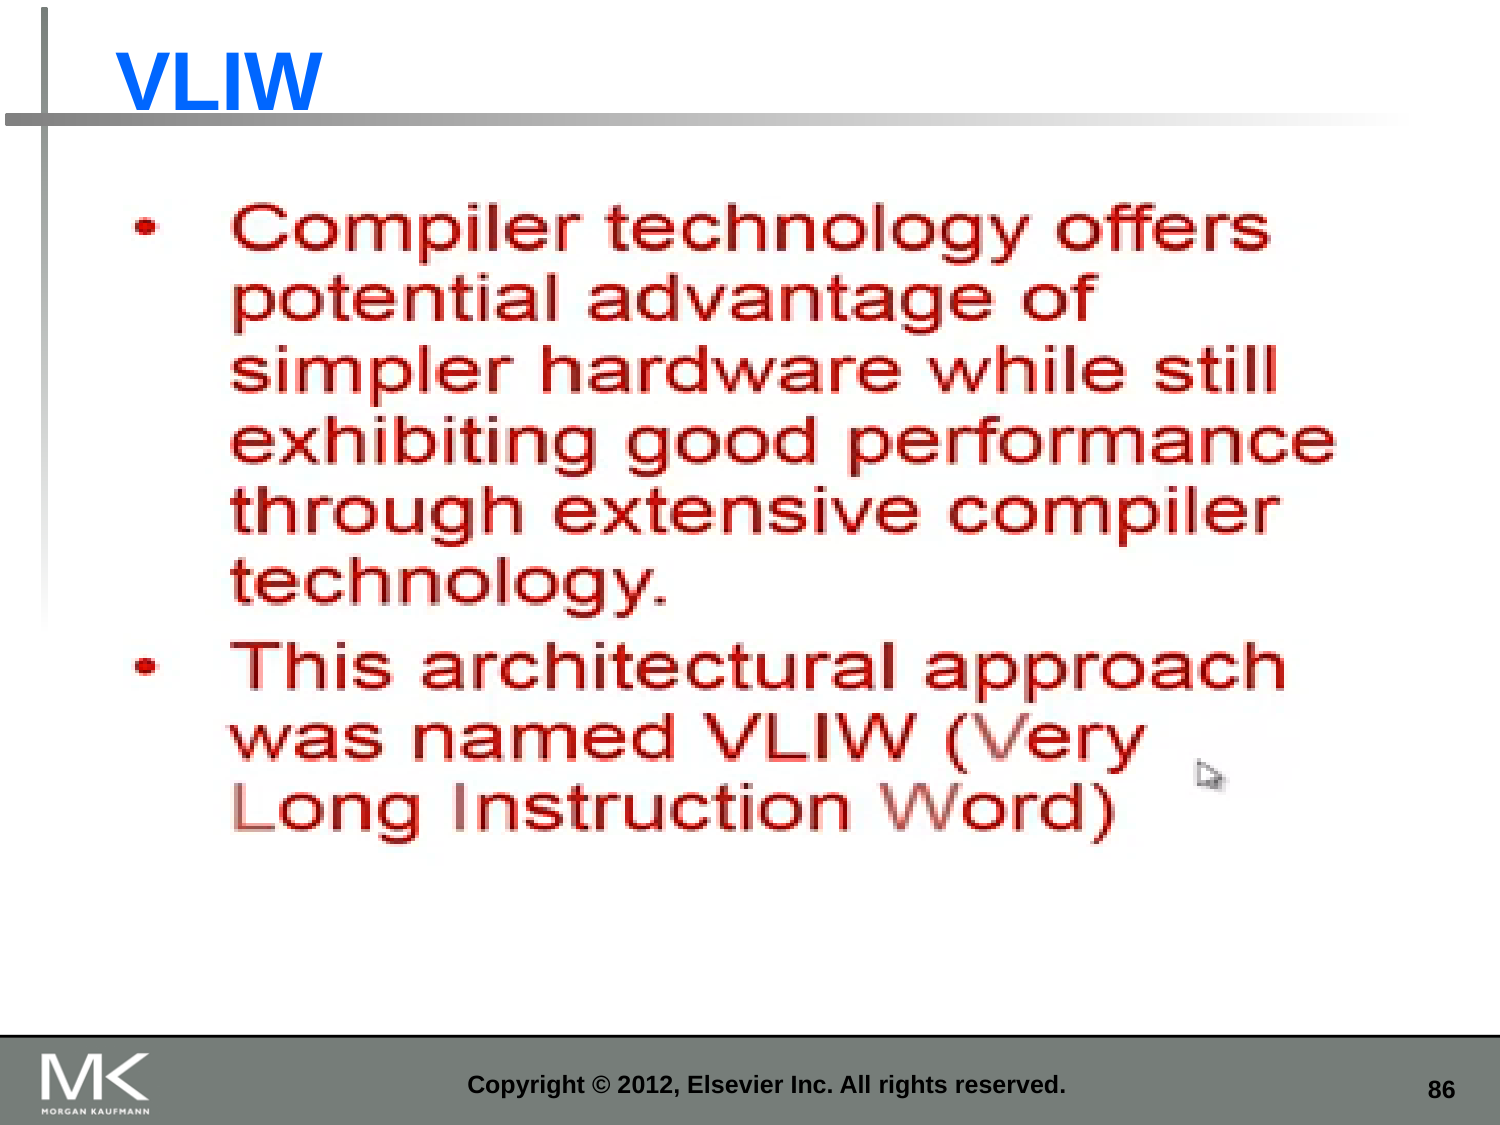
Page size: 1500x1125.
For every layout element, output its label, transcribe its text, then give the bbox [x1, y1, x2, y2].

picture [123, 196, 1412, 965]
picture [29, 1046, 160, 1123]
title VLIW [100, 18, 1460, 135]
footer Copyright © 2012, Elsevier Inc. All rights reserved. [170, 1046, 1365, 1106]
